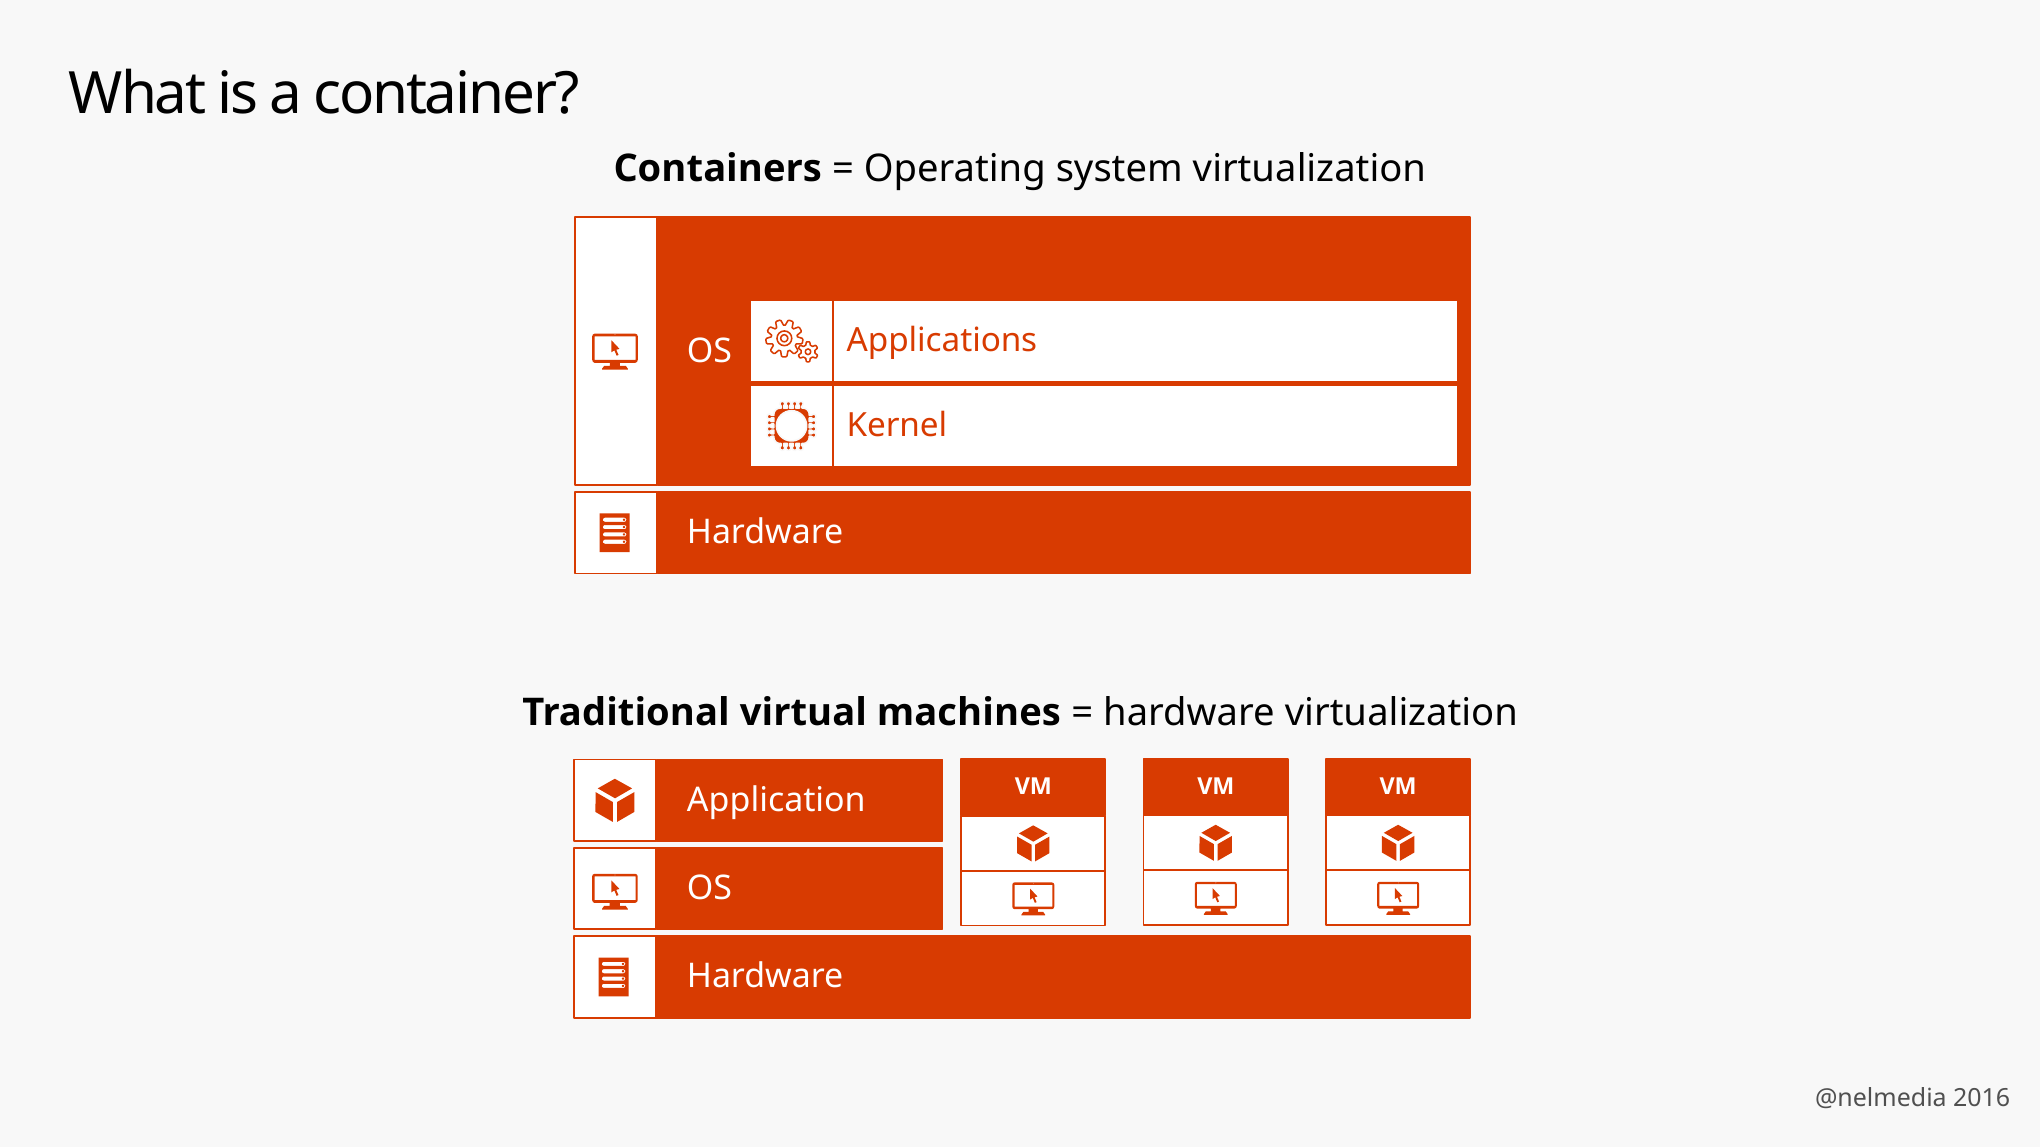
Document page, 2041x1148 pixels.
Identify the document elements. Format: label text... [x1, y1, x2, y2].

text_box Application [657, 759, 943, 842]
text_box Applications [834, 299, 1458, 382]
text_box Hardware [658, 491, 1471, 574]
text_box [750, 384, 833, 467]
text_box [573, 759, 657, 842]
text_box Hardware [657, 935, 1471, 1019]
text_box OS [658, 216, 1471, 486]
title What is a container? [45, 48, 1996, 148]
text_box OS [657, 847, 943, 930]
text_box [573, 847, 657, 930]
text_box Kernel [834, 384, 1458, 467]
text_box Traditional virtual machines = hardware virtualization [0, 692, 2041, 758]
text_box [591, 333, 639, 370]
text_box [599, 513, 630, 553]
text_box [573, 935, 657, 1018]
text_box [574, 491, 658, 574]
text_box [960, 758, 1471, 926]
text_box Containers = Operating system virtualization [0, 148, 2041, 215]
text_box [750, 299, 833, 382]
text_box [574, 216, 658, 486]
